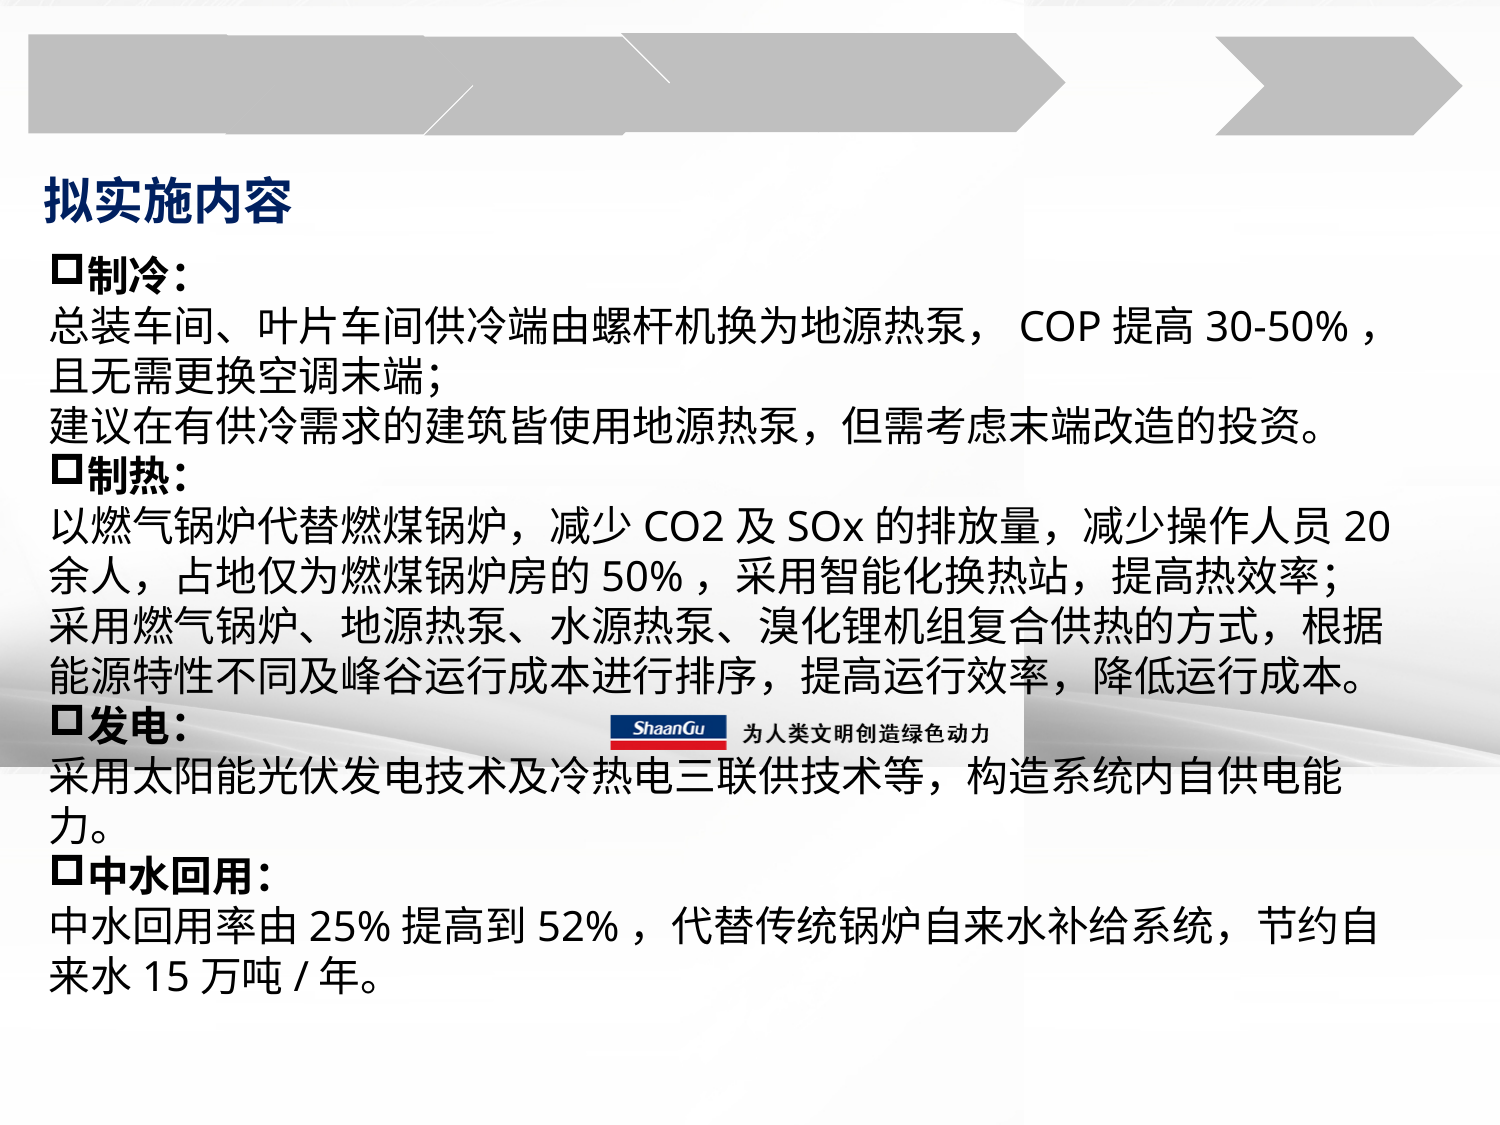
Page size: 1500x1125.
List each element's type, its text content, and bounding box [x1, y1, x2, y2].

text_box [28, 34, 277, 134]
picture [0, 0, 1500, 1125]
text_box [225, 35, 472, 135]
text_box [818, 33, 1066, 133]
text_box [1215, 36, 1463, 136]
text_box [424, 36, 669, 136]
text_box 拟实施内容 [29, 162, 319, 238]
text_box [620, 33, 866, 133]
text_box 制冷： 总装车间、叶片车间供冷端由螺杆机换为地源热泵，COP提高30-50%，且无需更换空调末端； 建议在有供冷需求的建筑皆使用地源热泵，但需考虑末端改造的投资。 制热： 以燃气锅炉代替燃煤锅炉，减少CO2及SOx的排放量，减少操作人员20余人，占地仅为燃煤锅炉房的50%，采用智能化换热站，提高热效率； 采用燃气锅炉、地源热泵、水源热泵、溴化锂机组复合供热的方式，根据能源特性不同及峰谷运行成本进行排序，提高运行效率，降低运行成本。 发电： 采用太阳能光伏发电技术及冷热电三联供技术等，构造系统内自供电能力。 中水回用： 中水回用率由25%提高到52%，代替传统锅炉自来水补给系统，节约自来水15万吨/年。 [33, 242, 1430, 1008]
